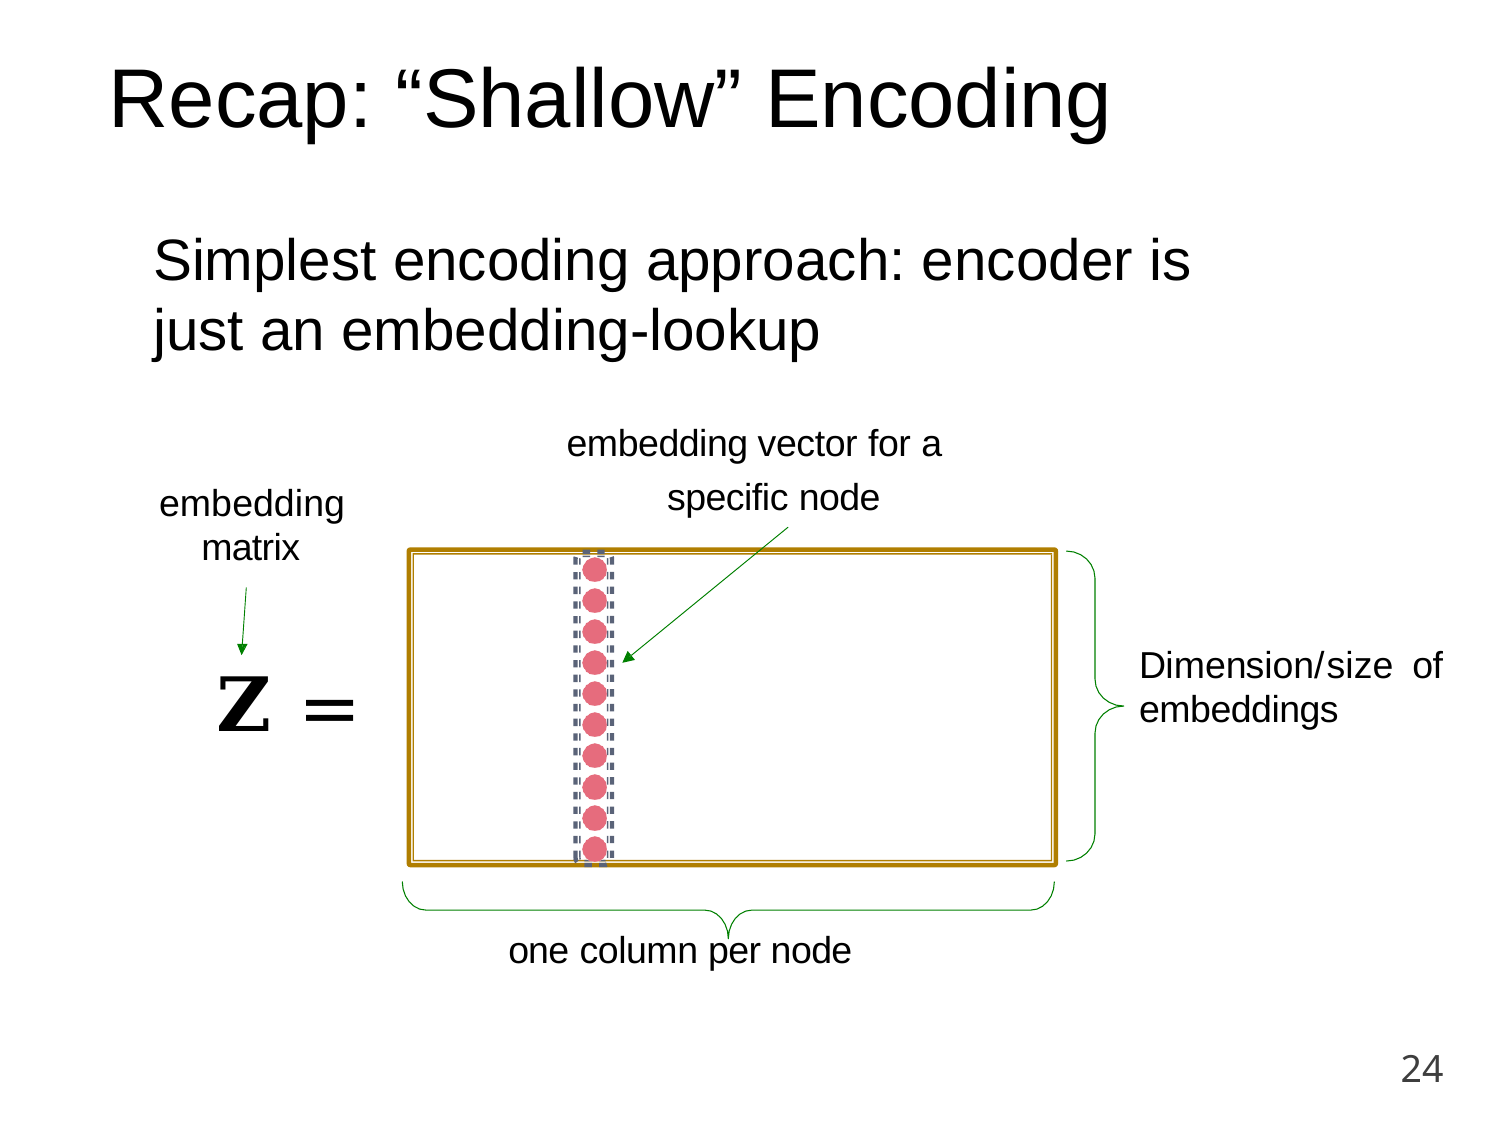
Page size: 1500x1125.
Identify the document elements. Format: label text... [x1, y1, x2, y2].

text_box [157, 417, 1445, 984]
text_box 24 [1384, 1044, 1462, 1096]
title Recap: “Shallow” Encoding [93, 42, 1388, 159]
text_box Simplest encoding approach: encoder is just an embedding-lookup [138, 215, 1246, 370]
